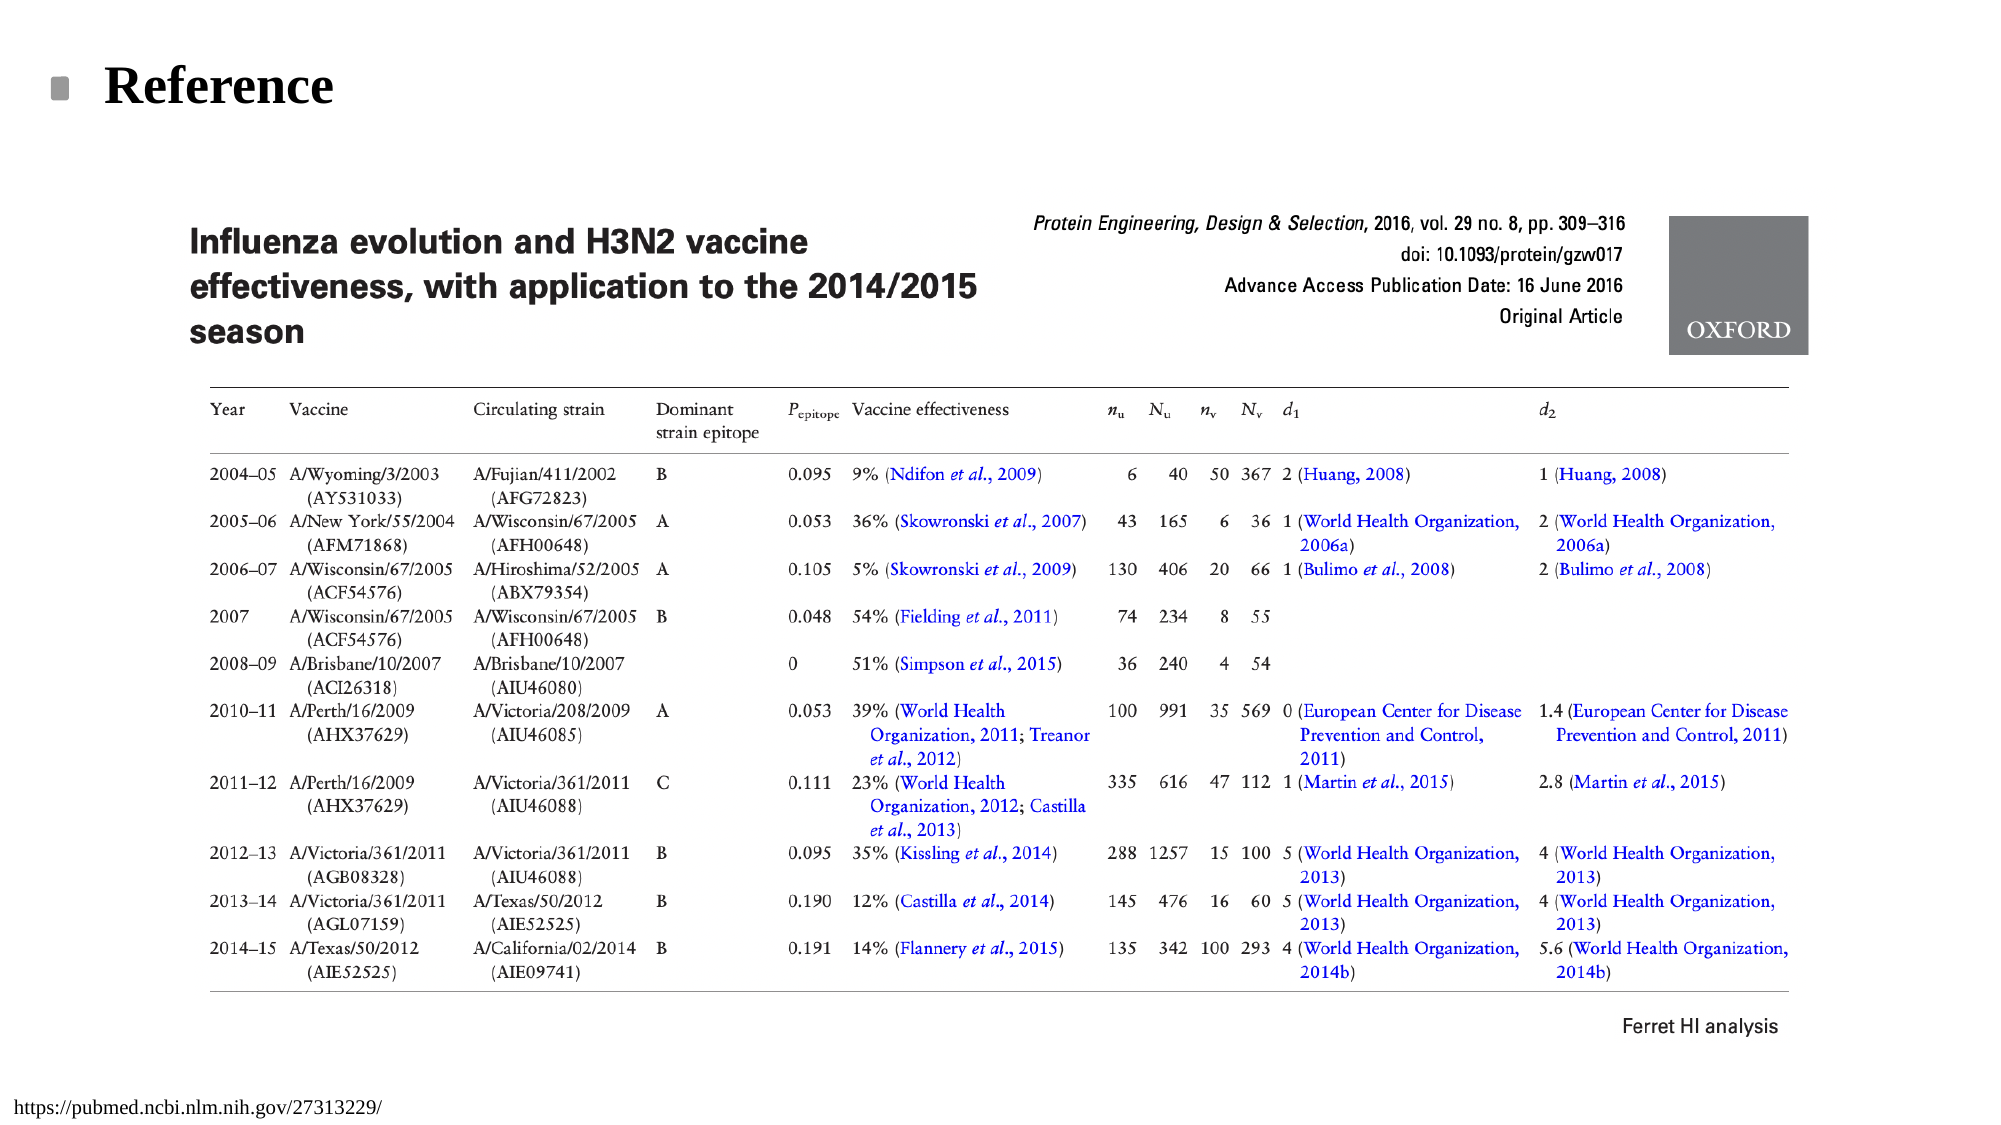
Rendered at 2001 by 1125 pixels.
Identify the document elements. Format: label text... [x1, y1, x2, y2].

picture [1016, 187, 1837, 356]
text_box https://pubmed.ncbi.nlm.nih.gov/27313229/ [0, 1085, 1000, 1125]
text_box [49, 75, 70, 102]
text_box Reference [89, 41, 415, 122]
picture [179, 215, 1000, 356]
picture [1614, 1009, 1790, 1043]
picture [194, 377, 1806, 999]
